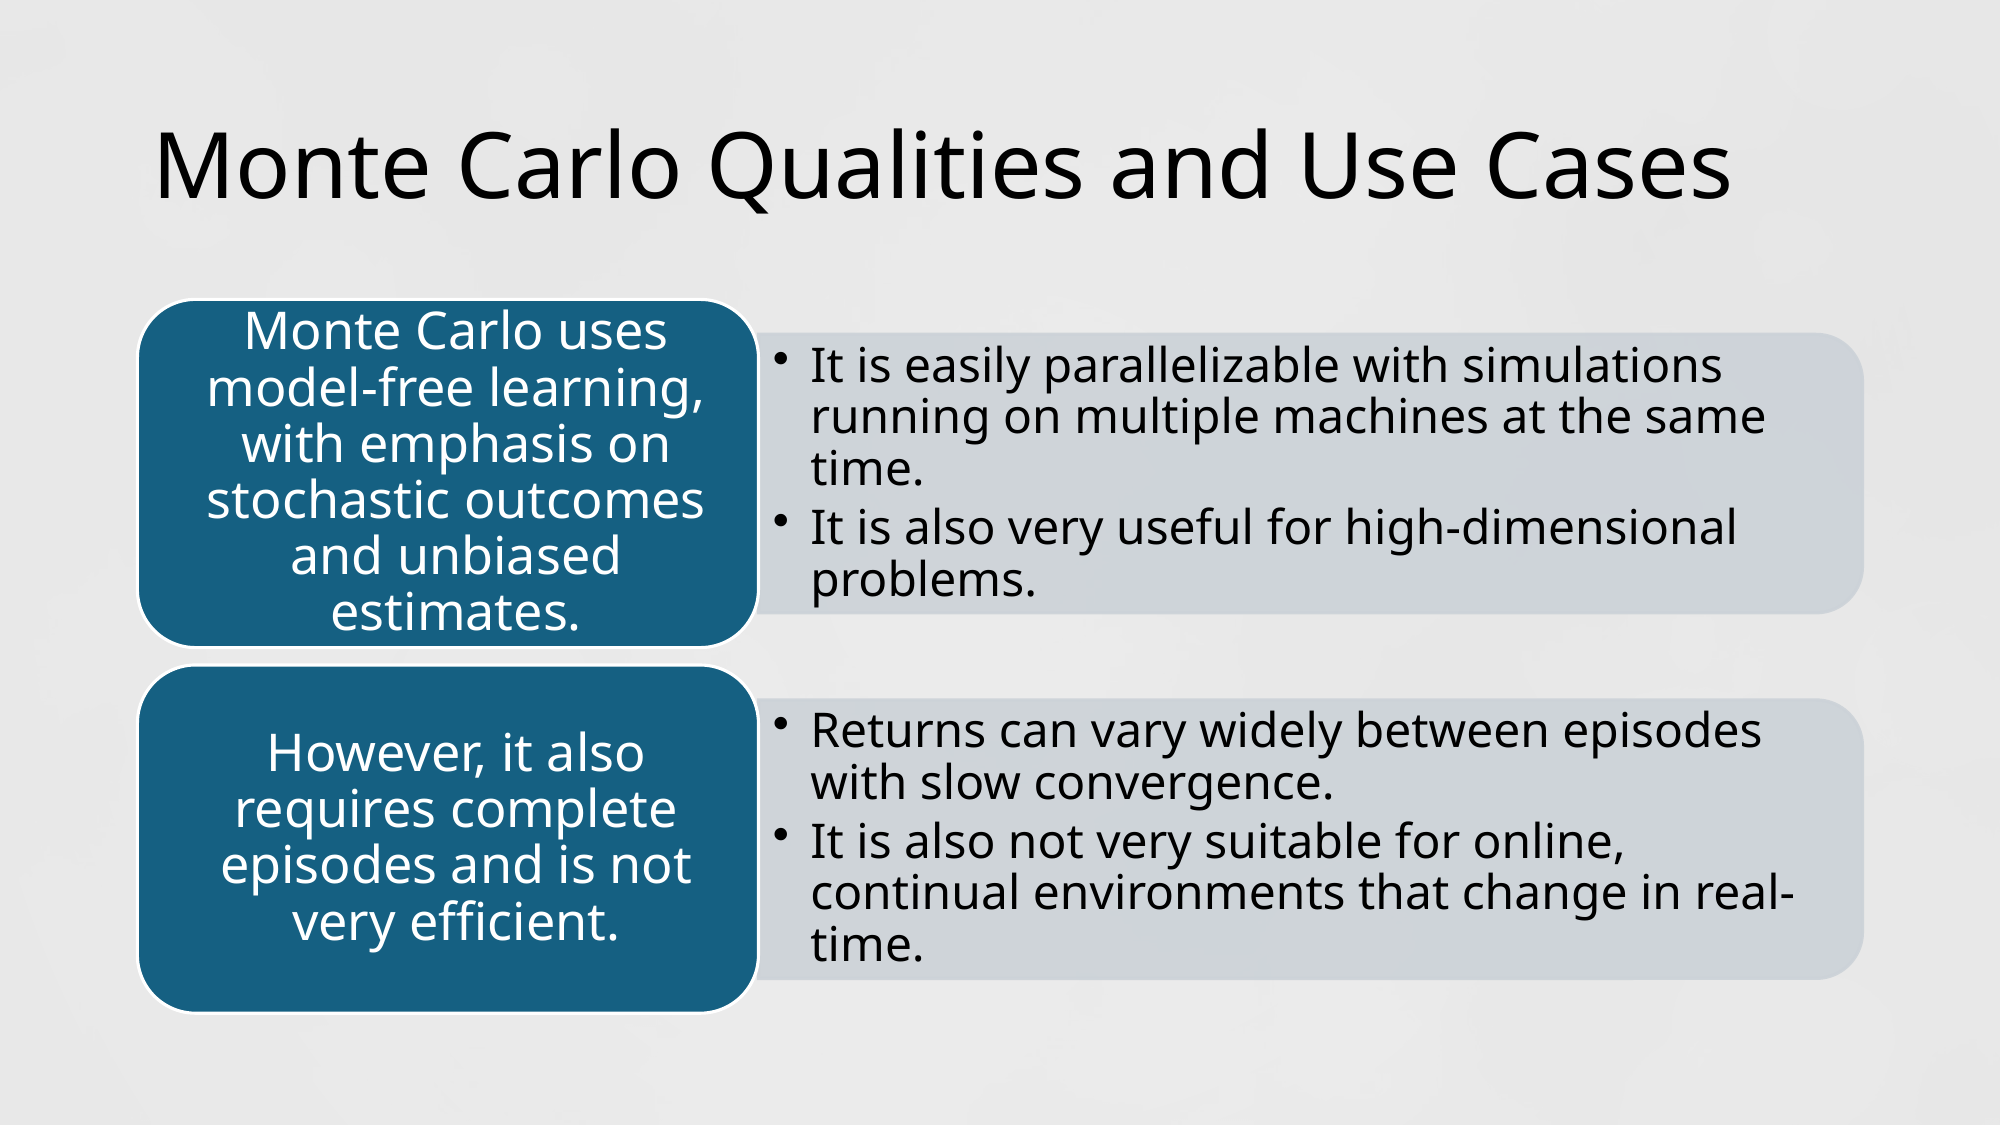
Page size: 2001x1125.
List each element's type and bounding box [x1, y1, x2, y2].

list [136, 298, 1863, 1014]
picture [0, 0, 2000, 1125]
